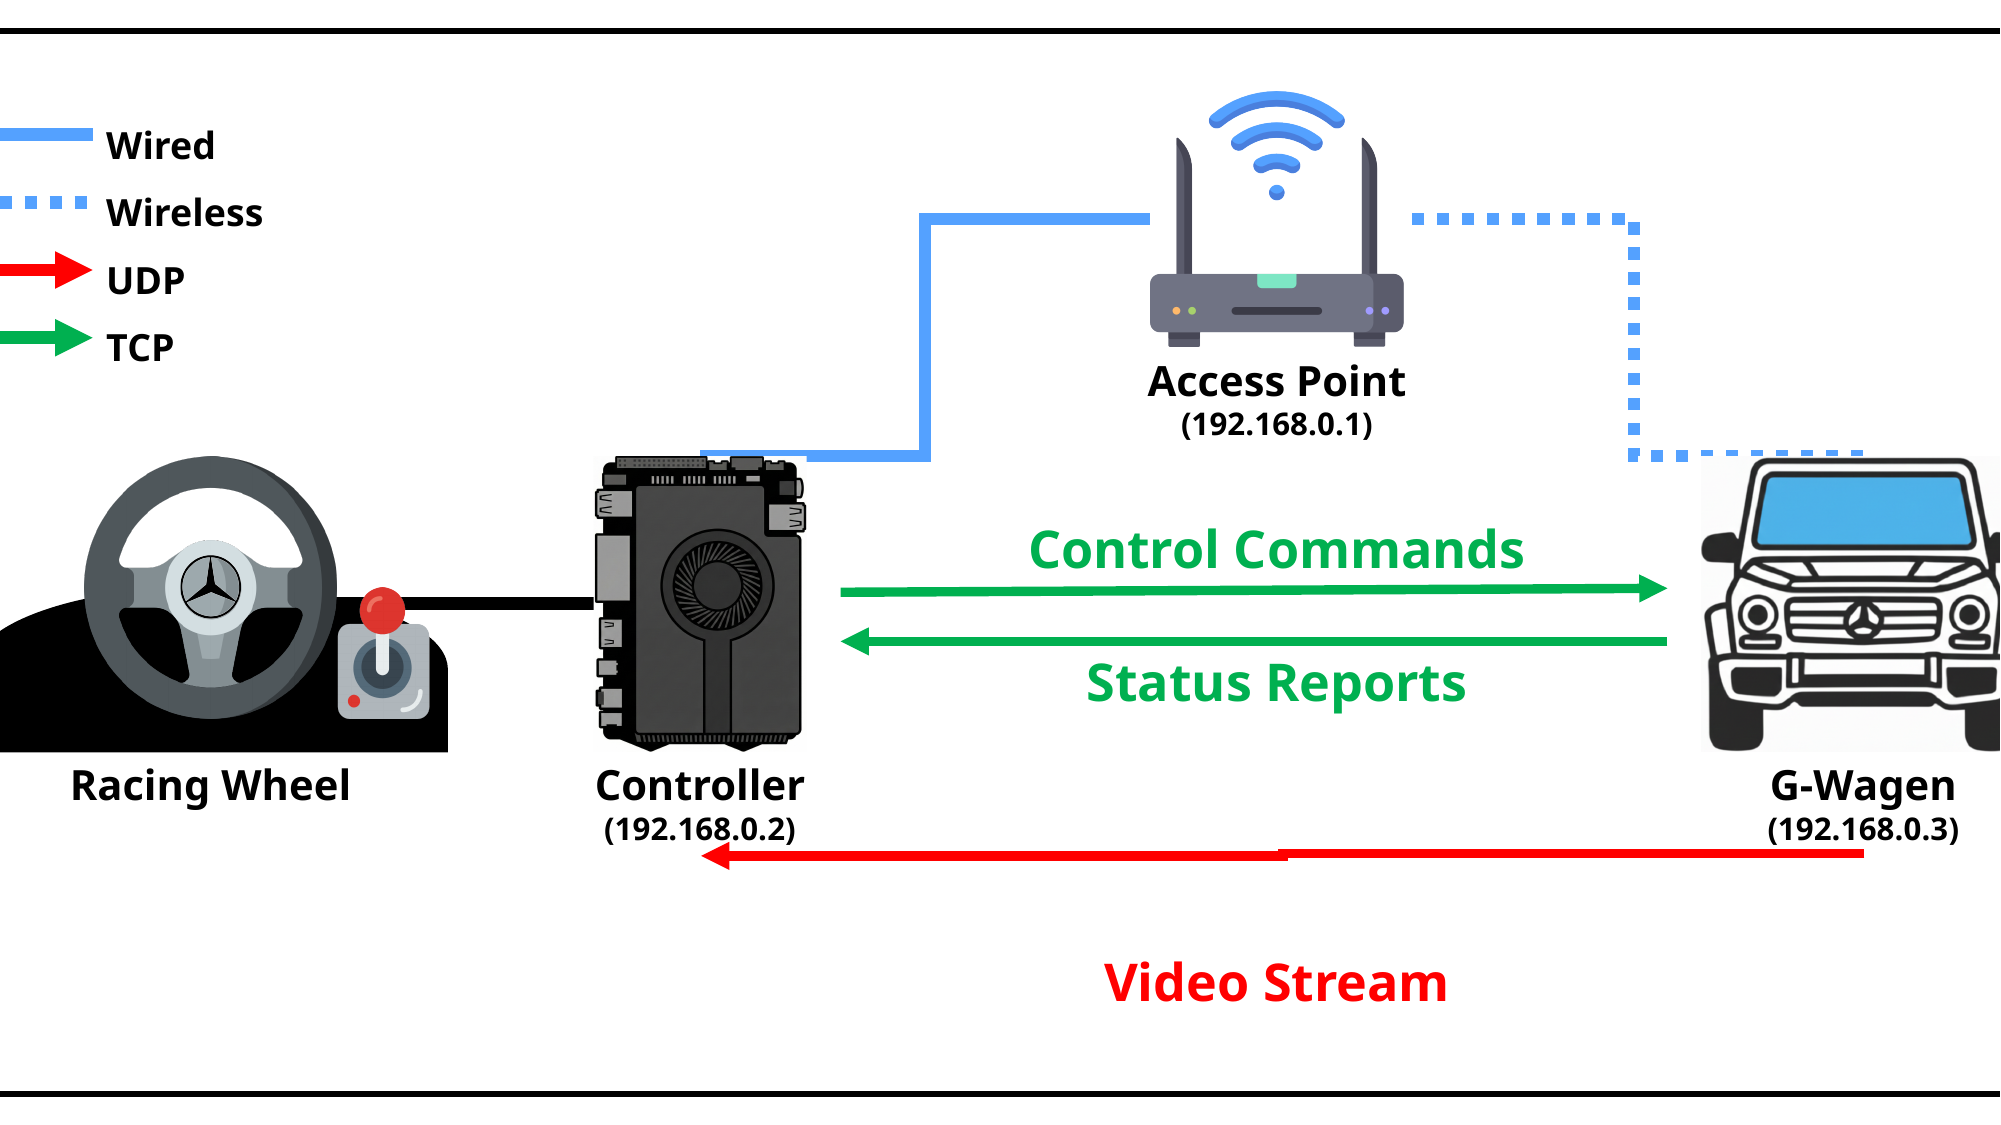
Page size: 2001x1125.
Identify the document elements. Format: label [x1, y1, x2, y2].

text_box [0, 30, 2000, 1094]
